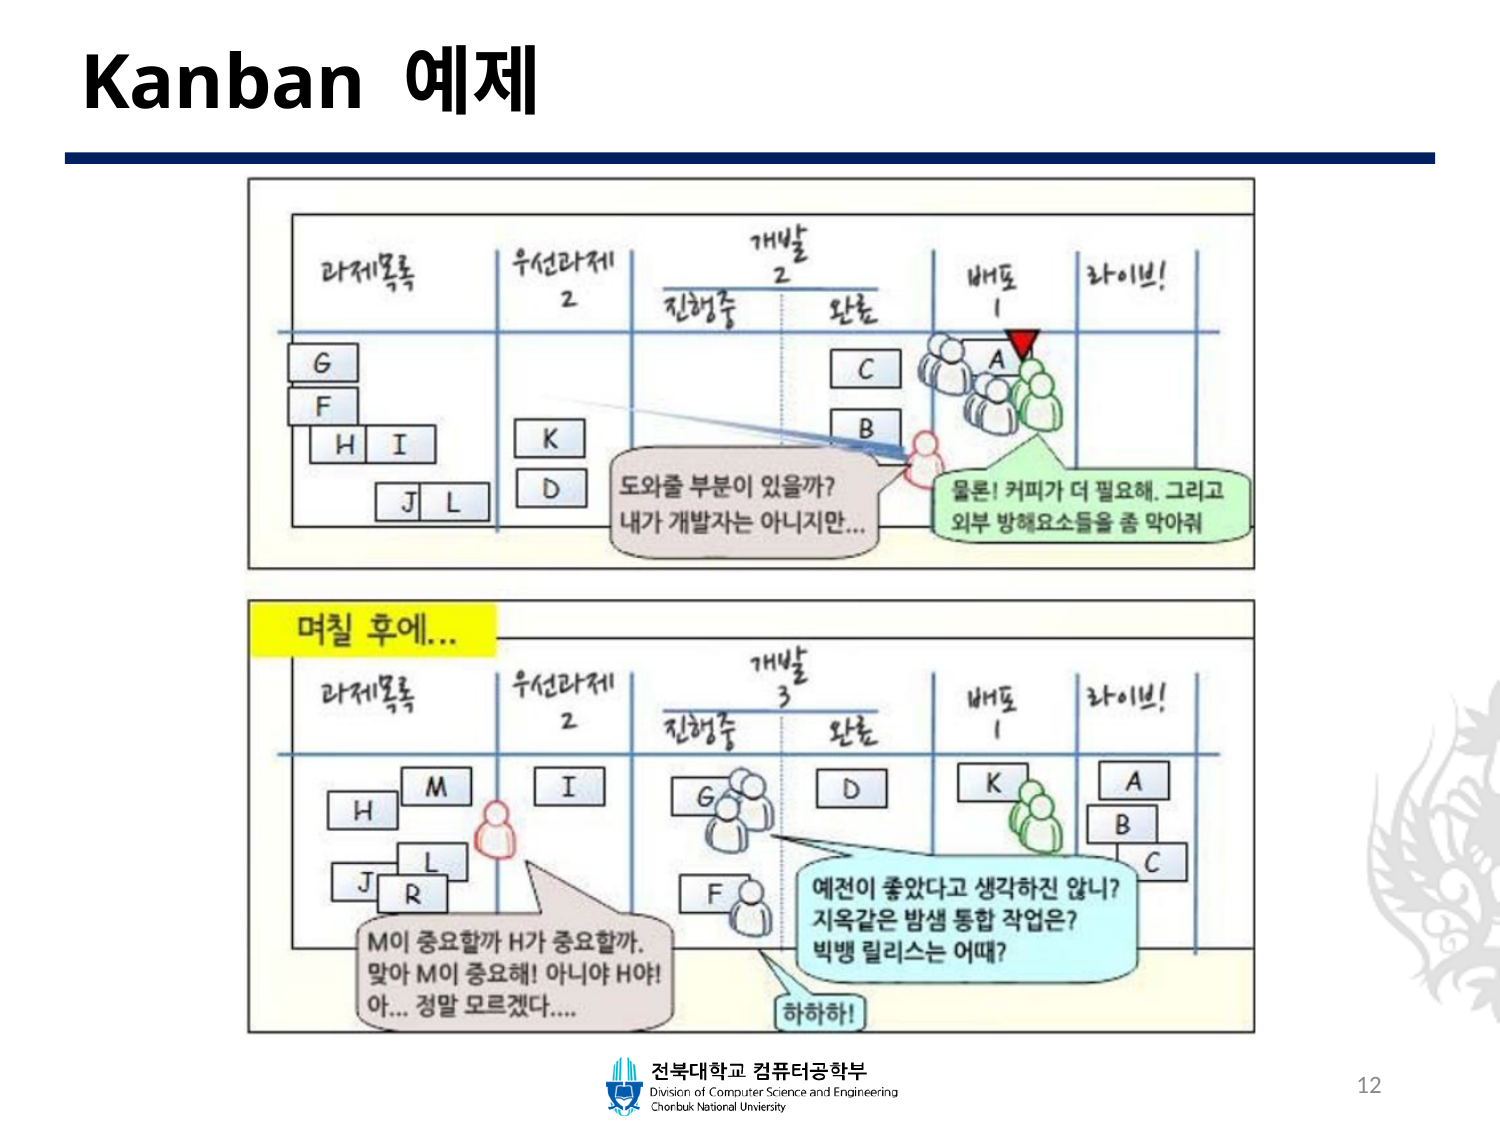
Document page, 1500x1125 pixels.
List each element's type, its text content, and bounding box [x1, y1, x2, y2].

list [244, 173, 1256, 1038]
title Kanban 예제 [64, 26, 1436, 143]
picture [600, 1057, 900, 1116]
slide_number 12 [1059, 1057, 1397, 1111]
